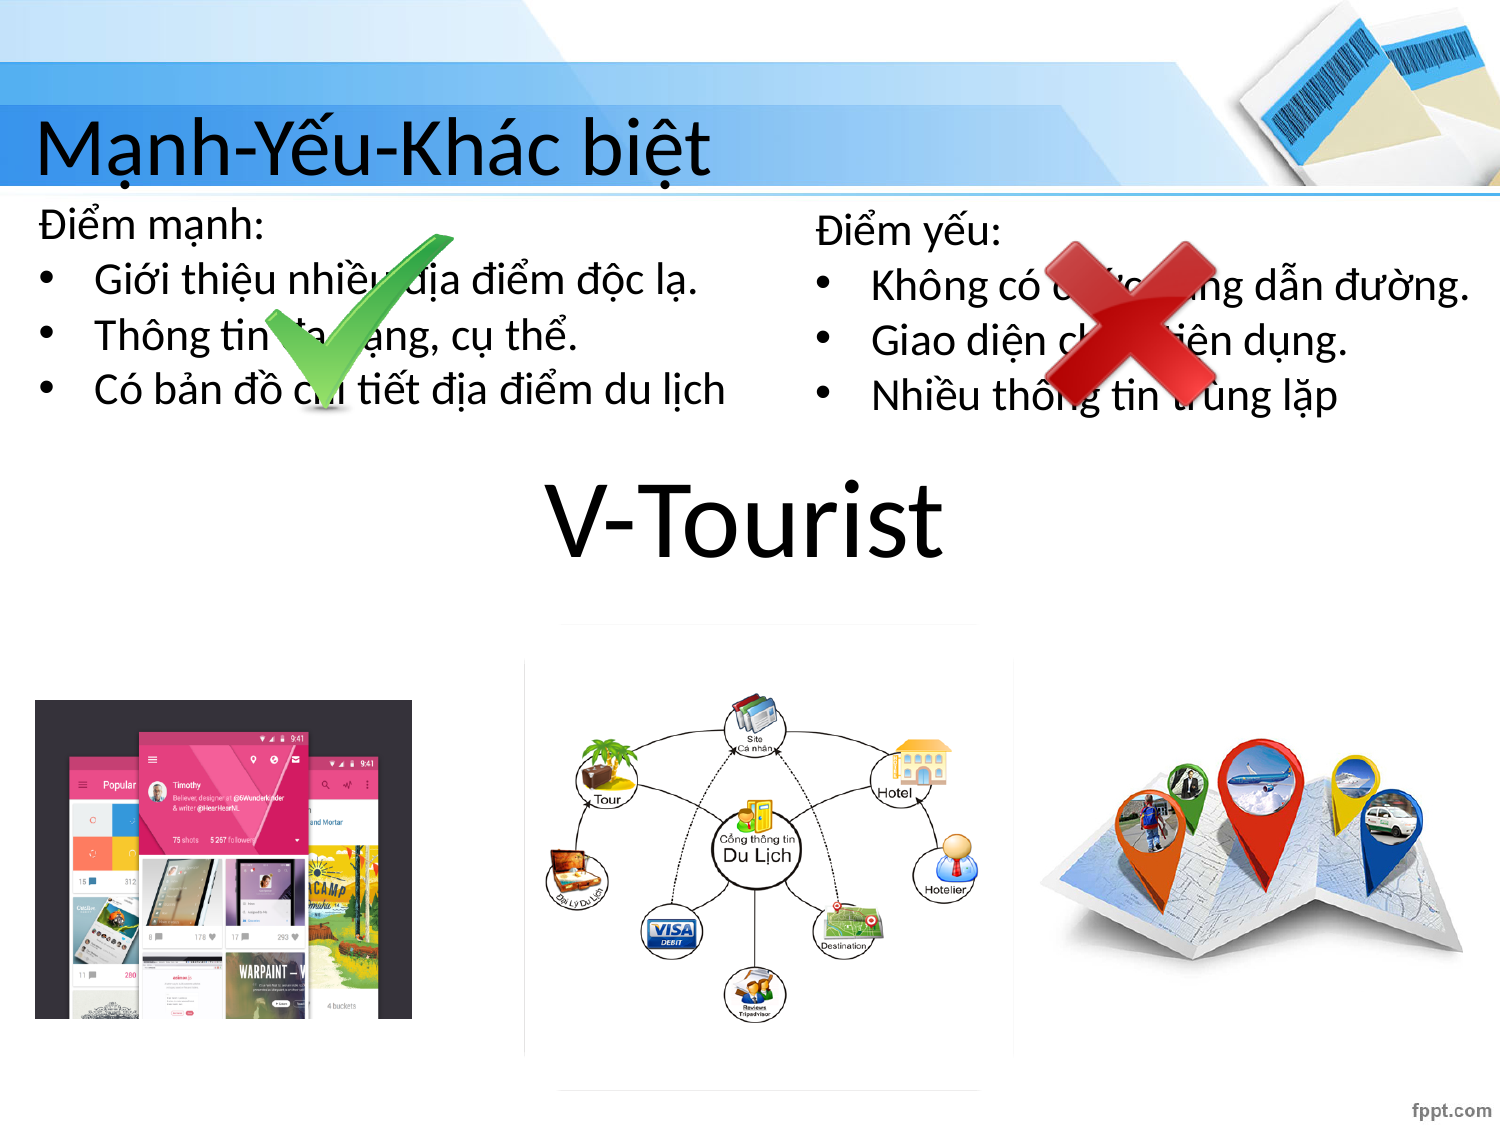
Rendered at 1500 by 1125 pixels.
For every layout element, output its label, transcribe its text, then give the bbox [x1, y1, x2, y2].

text_box V-Tourist [529, 437, 961, 588]
picture [264, 232, 454, 417]
text_box Mạnh-Yếu-Khác biệt [19, 84, 729, 200]
picture [0, 0, 1500, 1125]
text_box Điểm mạnh: Giới thiệu nhiều địa điểm độc lạ. Thông tin đa dạng, cụ thể. Có bản đồ chi tiết địa điểm du lịch [23, 186, 754, 472]
picture [1037, 232, 1227, 416]
text_box Điểm yếu: Không có chức năng dẫn đường. Giao diện chưa tiện dụng. Nhiều thông tin trùng lặp [800, 192, 1500, 477]
